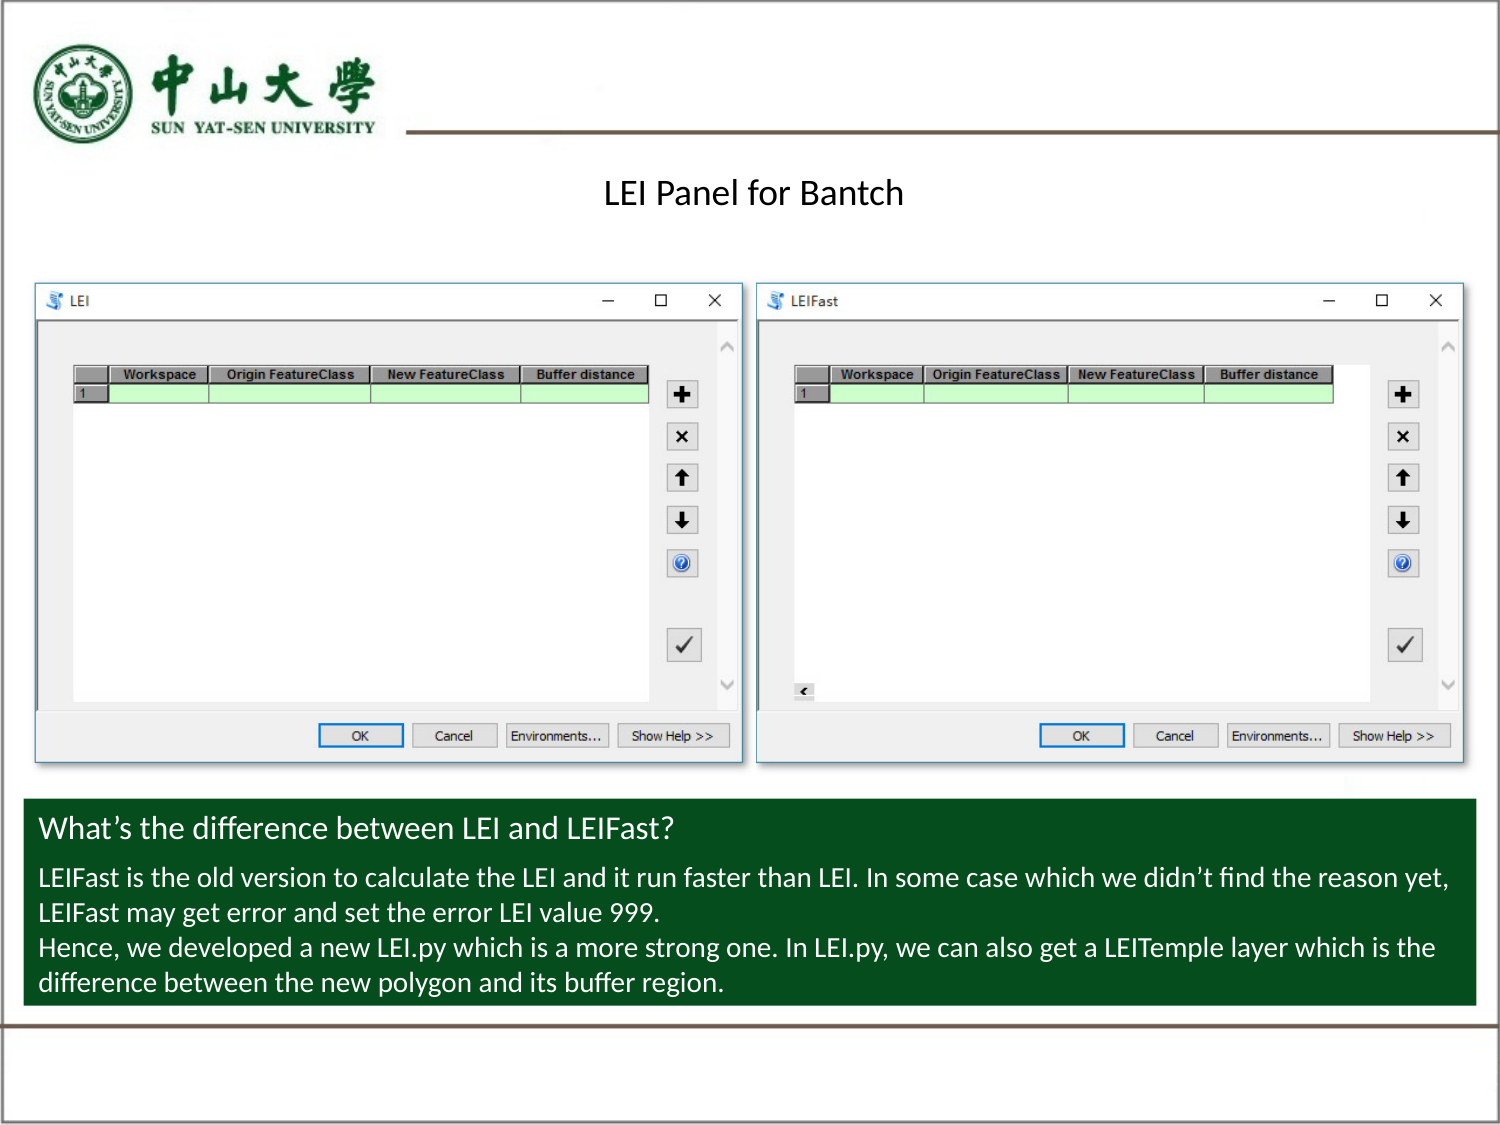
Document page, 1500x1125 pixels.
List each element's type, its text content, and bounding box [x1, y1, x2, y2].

text_box What’s the difference between LEI and LEIFast? LEIFast is the old version to calculate the LEI and it run faster than LEI. In some case which we didn’t find the reason yet, LEIFast may get error and set the error LEI value 999. Hence, we developed a new LEI.py which is a more strong one. In LEI.py, we can also get a LEITemple layer which is the difference between the new polygon and its buffer region. [23, 798, 1477, 1006]
text_box LEI Panel for Bantch [519, 160, 981, 221]
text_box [23, 270, 1477, 776]
picture [0, 0, 1500, 1125]
